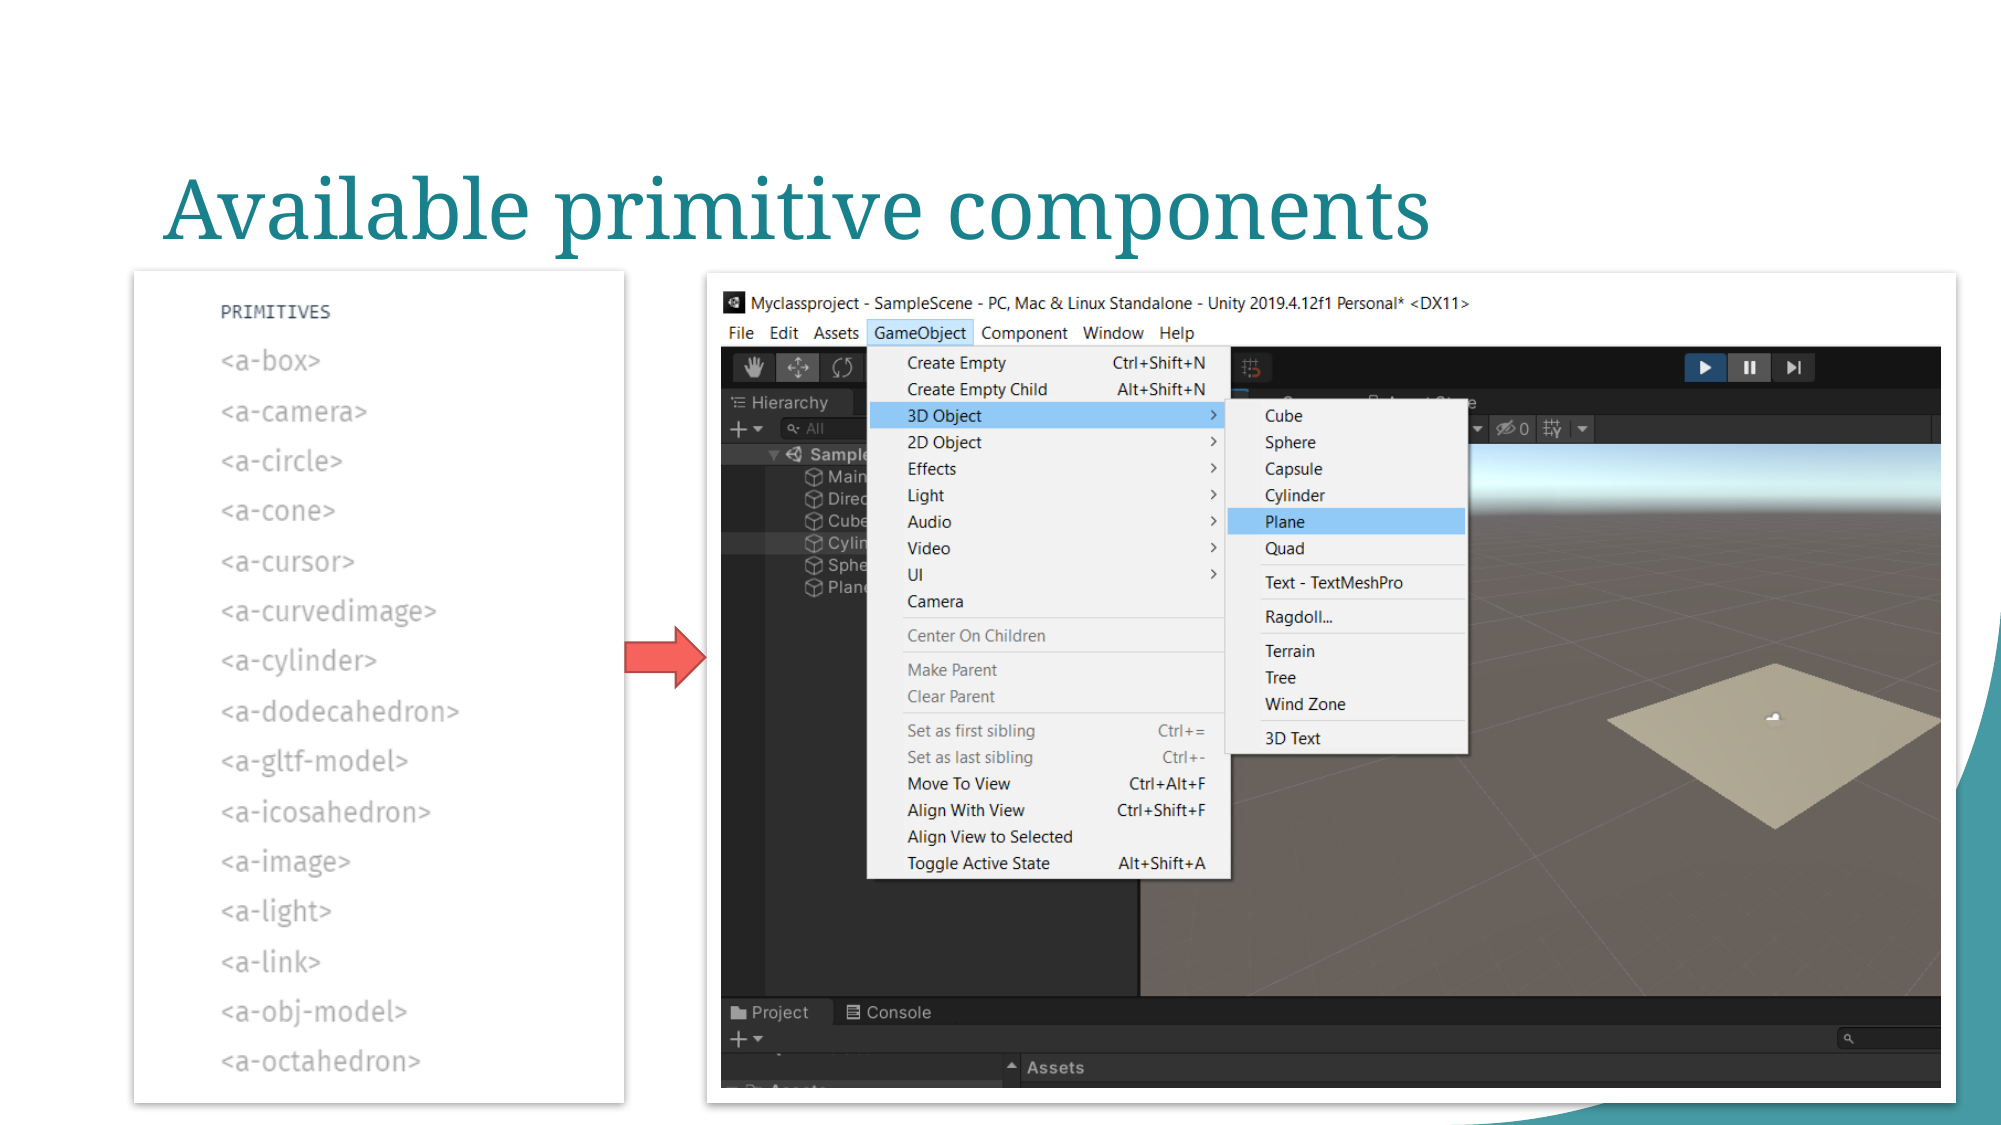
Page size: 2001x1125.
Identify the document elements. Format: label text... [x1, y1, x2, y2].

picture [148, 285, 610, 1089]
text_box [624, 625, 707, 690]
picture [721, 287, 1942, 1089]
title Available primitive components [148, 96, 1775, 315]
